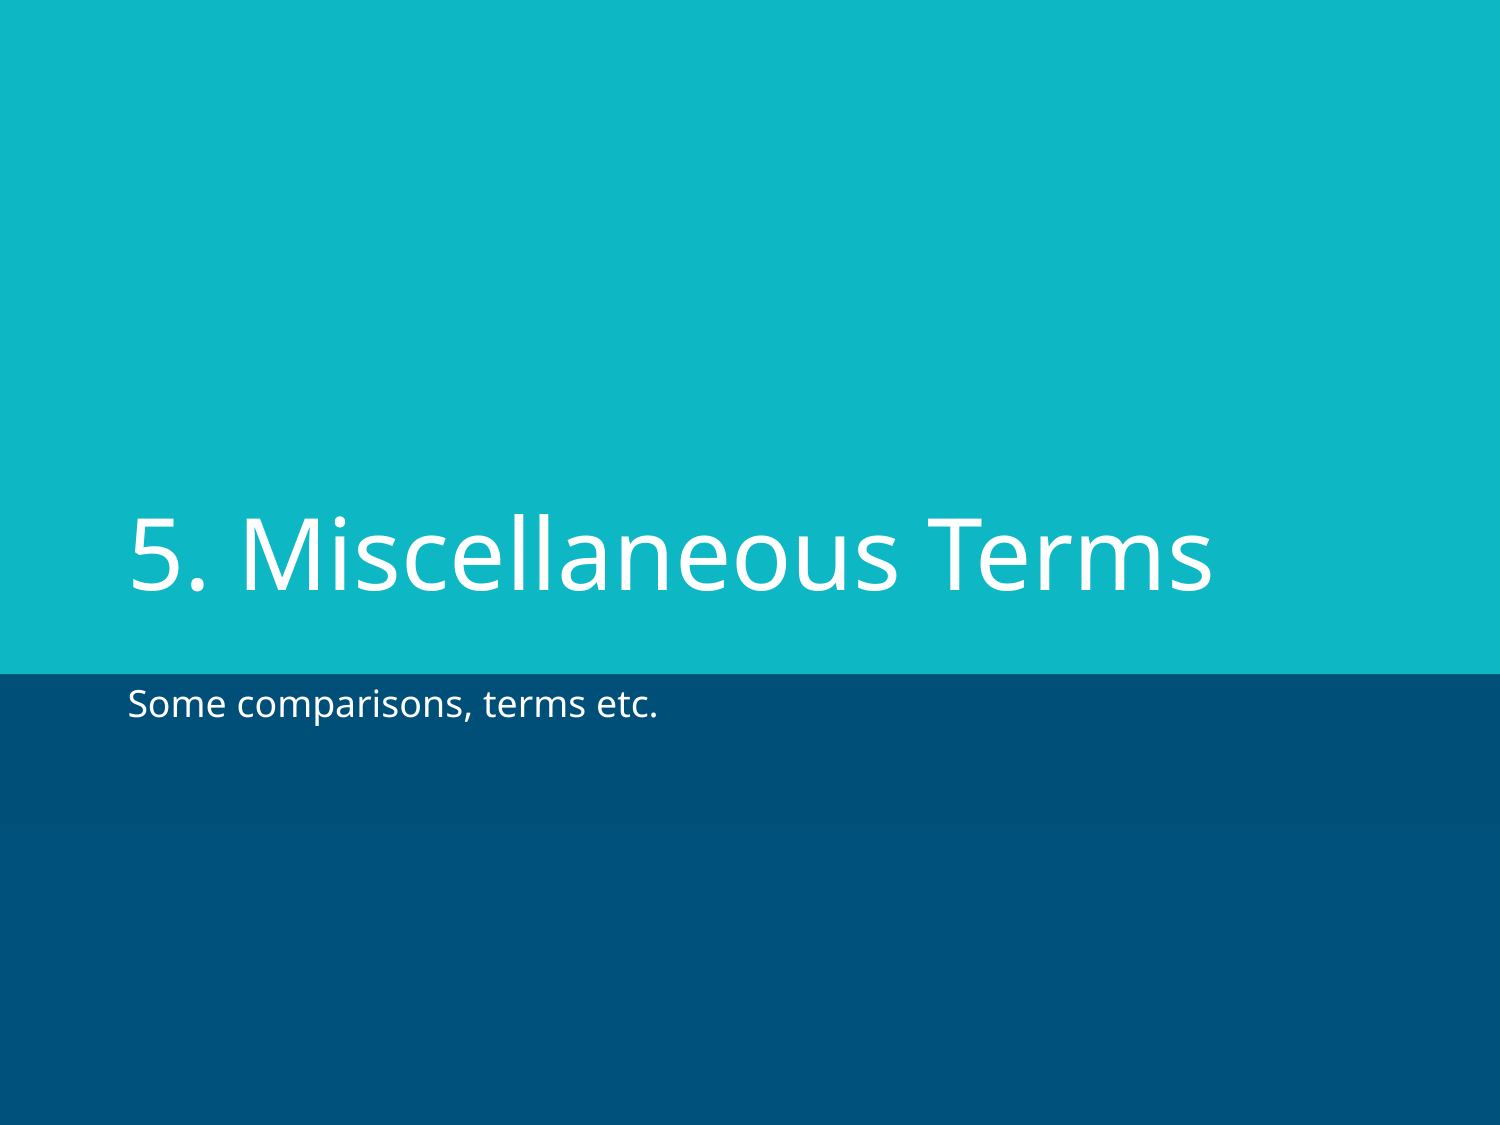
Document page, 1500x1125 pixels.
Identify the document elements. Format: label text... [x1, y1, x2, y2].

subtitle Some comparisons, terms etc. [112, 646, 1159, 759]
title 5. Miscellaneous Terms [112, 469, 1454, 625]
